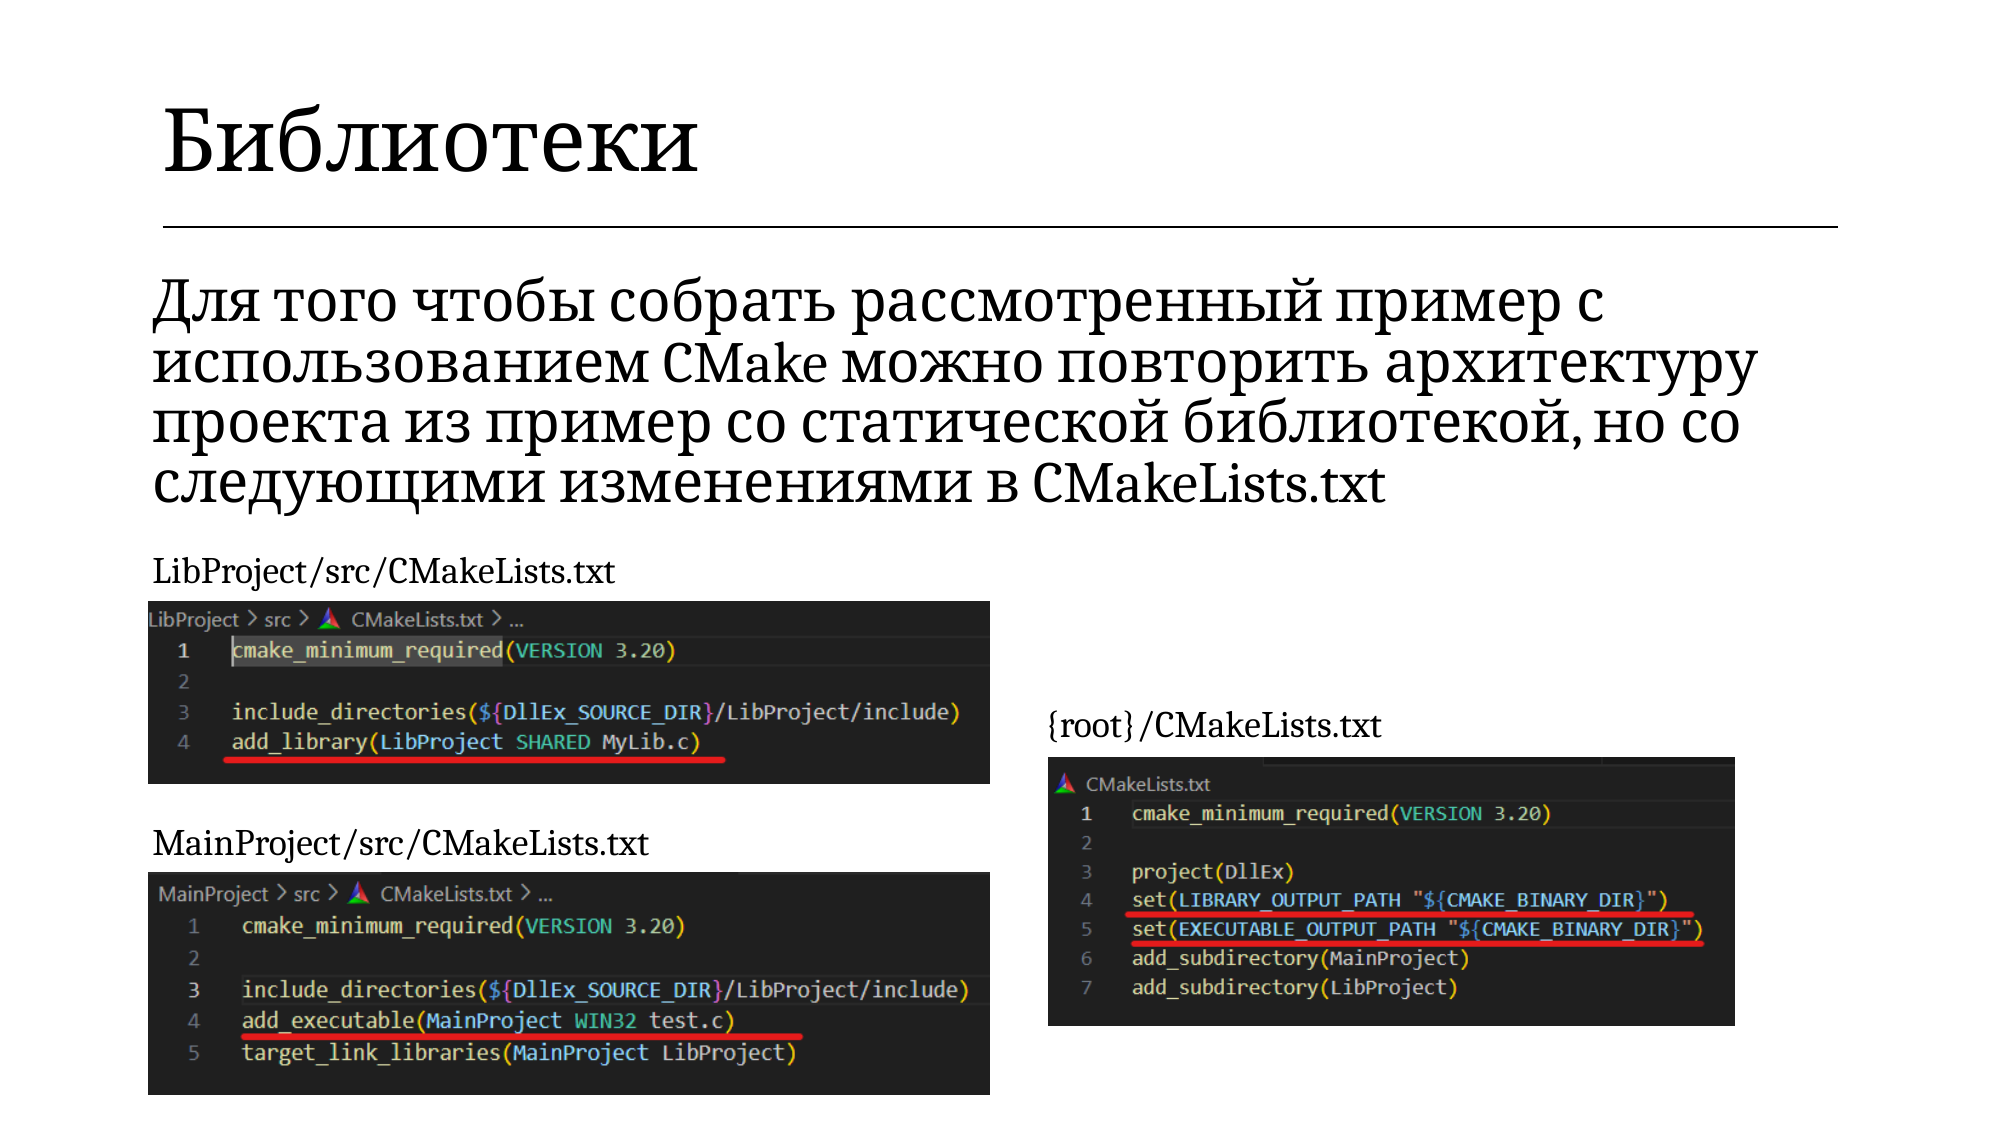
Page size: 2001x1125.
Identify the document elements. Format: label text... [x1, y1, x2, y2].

list Для того чтобы собрать рассмотренный пример с использованием CMake можно повторить архитектуру проекта из пример со статической библиотекой, но со следующими изменениями в CMakeLists.txt [137, 266, 1863, 1066]
text_box MainProject/src/CMakeLists.txt [137, 810, 1047, 871]
picture [1047, 757, 1735, 1026]
text_box LibProject/src/CMakeLists.txt [137, 539, 1138, 599]
text_box {root}/CMakeLists.txt [1030, 692, 2000, 752]
picture [148, 872, 990, 1095]
table_header Библиотеки [163, 60, 1838, 226]
picture [148, 601, 990, 784]
